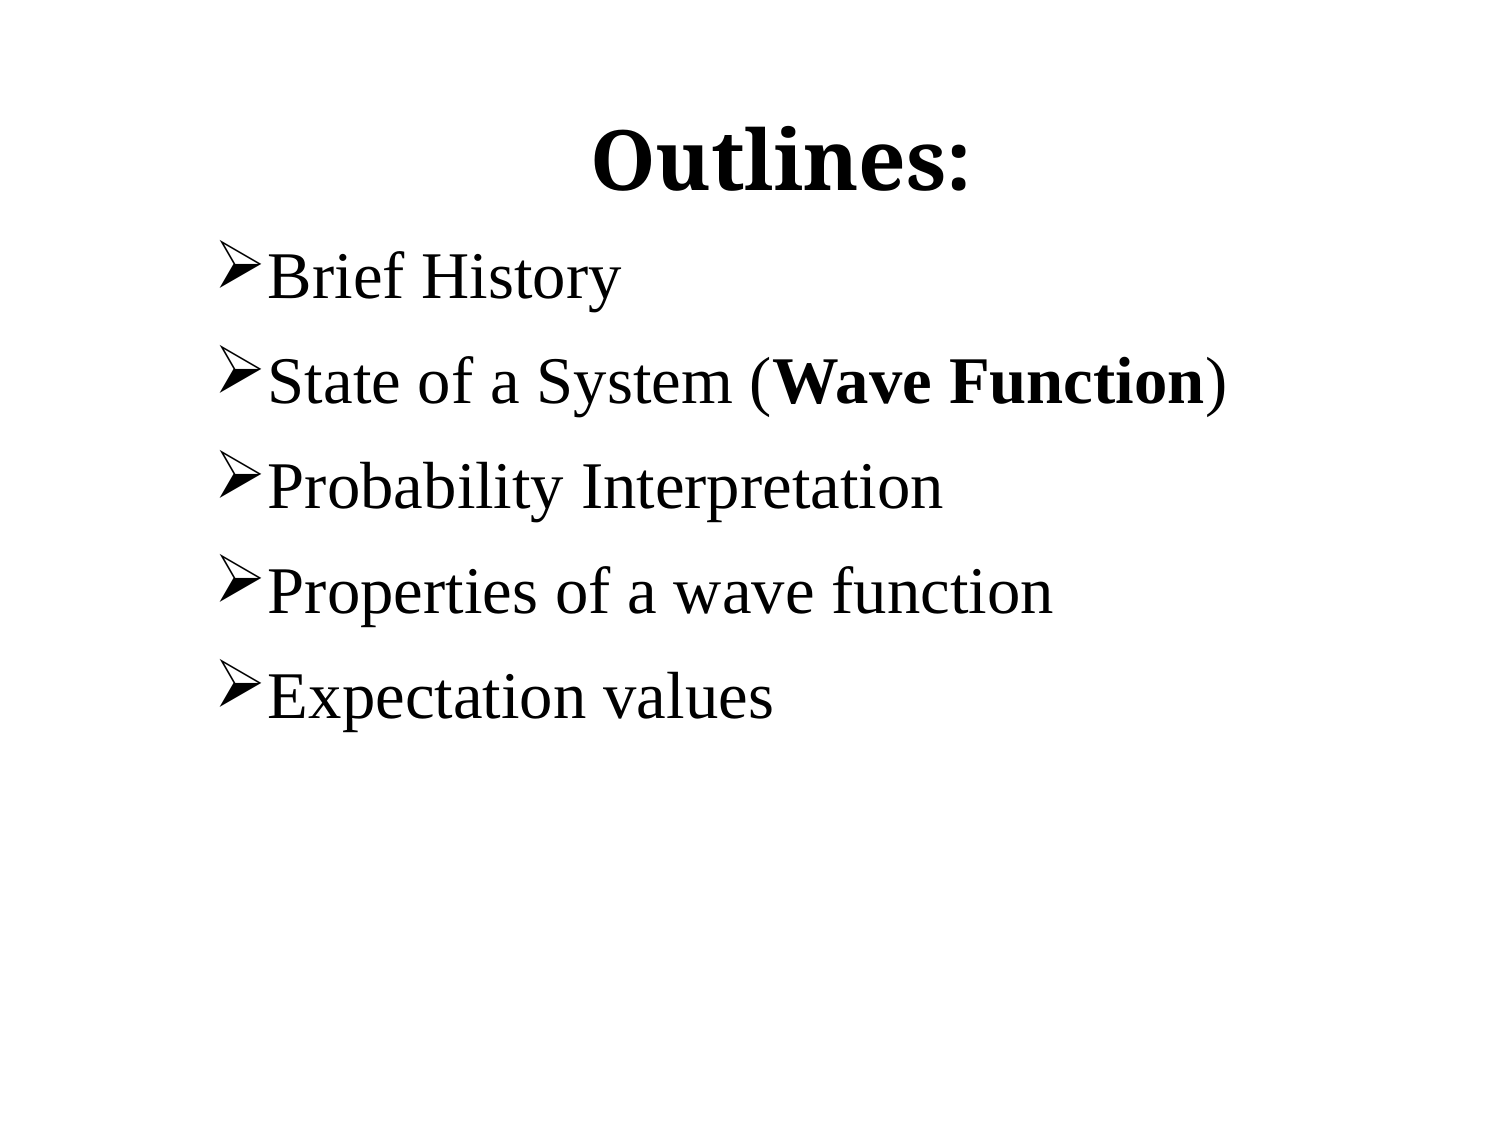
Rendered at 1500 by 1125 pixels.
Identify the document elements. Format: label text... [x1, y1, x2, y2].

text_box Outlines: Brief History State of a System (Wave Function) Probability Interpretation Properties of a wave function Expectation values [200, 99, 1363, 740]
